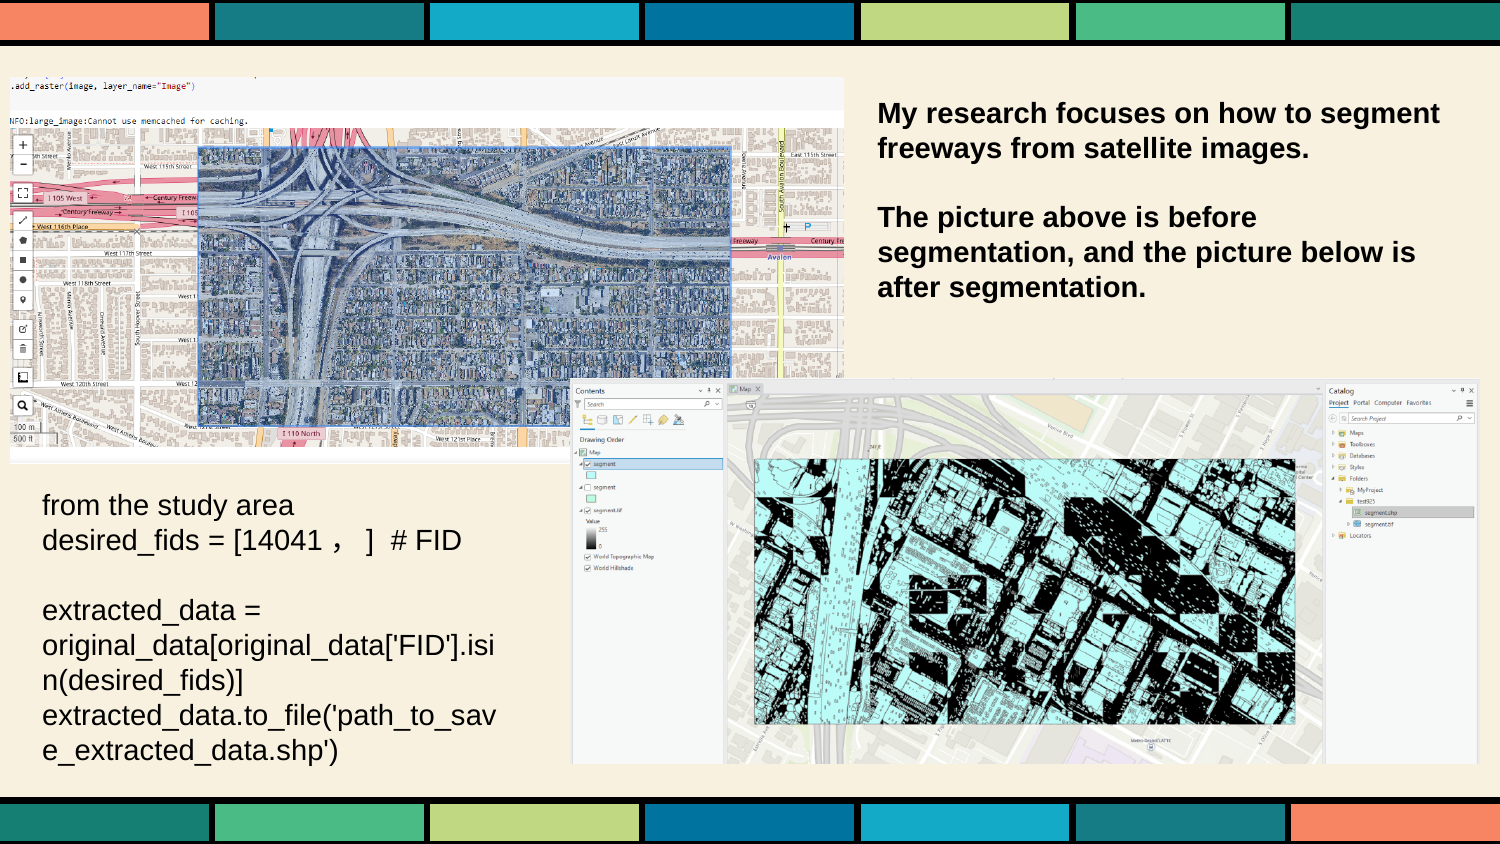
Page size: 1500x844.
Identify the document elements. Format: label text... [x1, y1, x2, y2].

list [569, 378, 1480, 764]
picture [10, 77, 844, 465]
text_box My research focuses on how to segment freeways from satellite images. The picture above is before segmentation, and the picture below is after segmentation. [862, 86, 1464, 377]
text_box from the study area desired_fids = [14041，] # FID extracted_data = original_data[original_data['FID'].isin(desired_fids)] extracted_data.to_file('path_to_save_extracted_data.shp') [27, 473, 524, 785]
